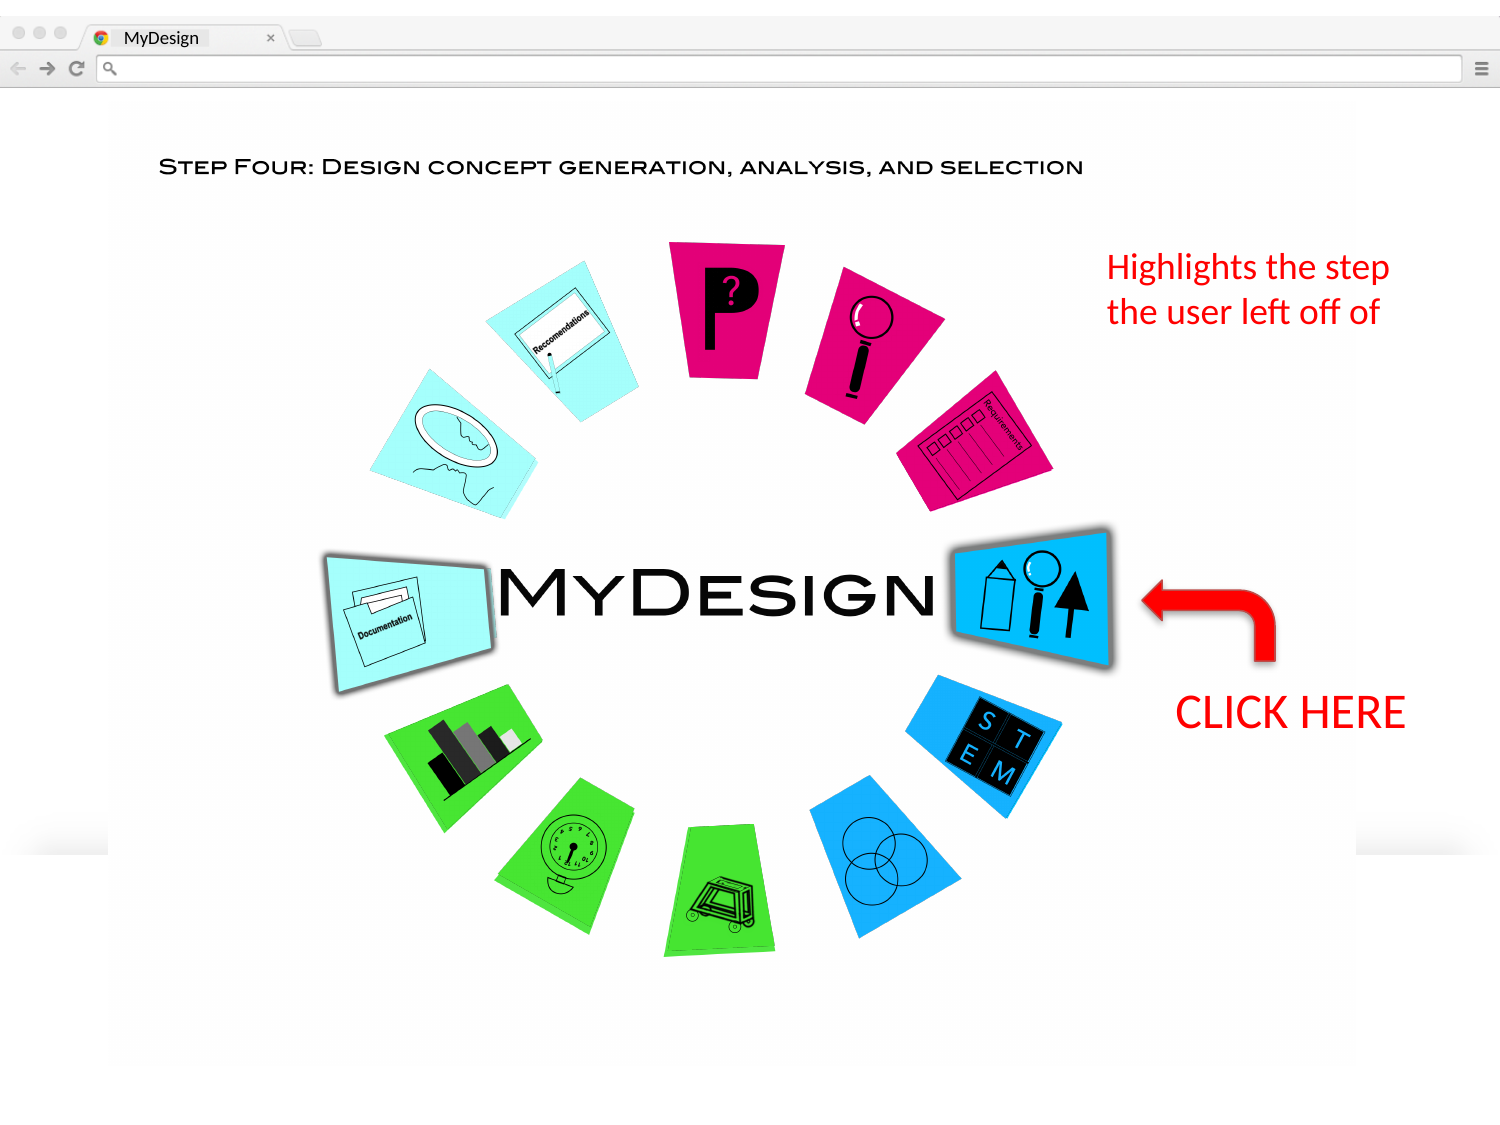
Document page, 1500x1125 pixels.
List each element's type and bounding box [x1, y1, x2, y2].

picture [108, 101, 1356, 1066]
text_box [0, 16, 1500, 855]
